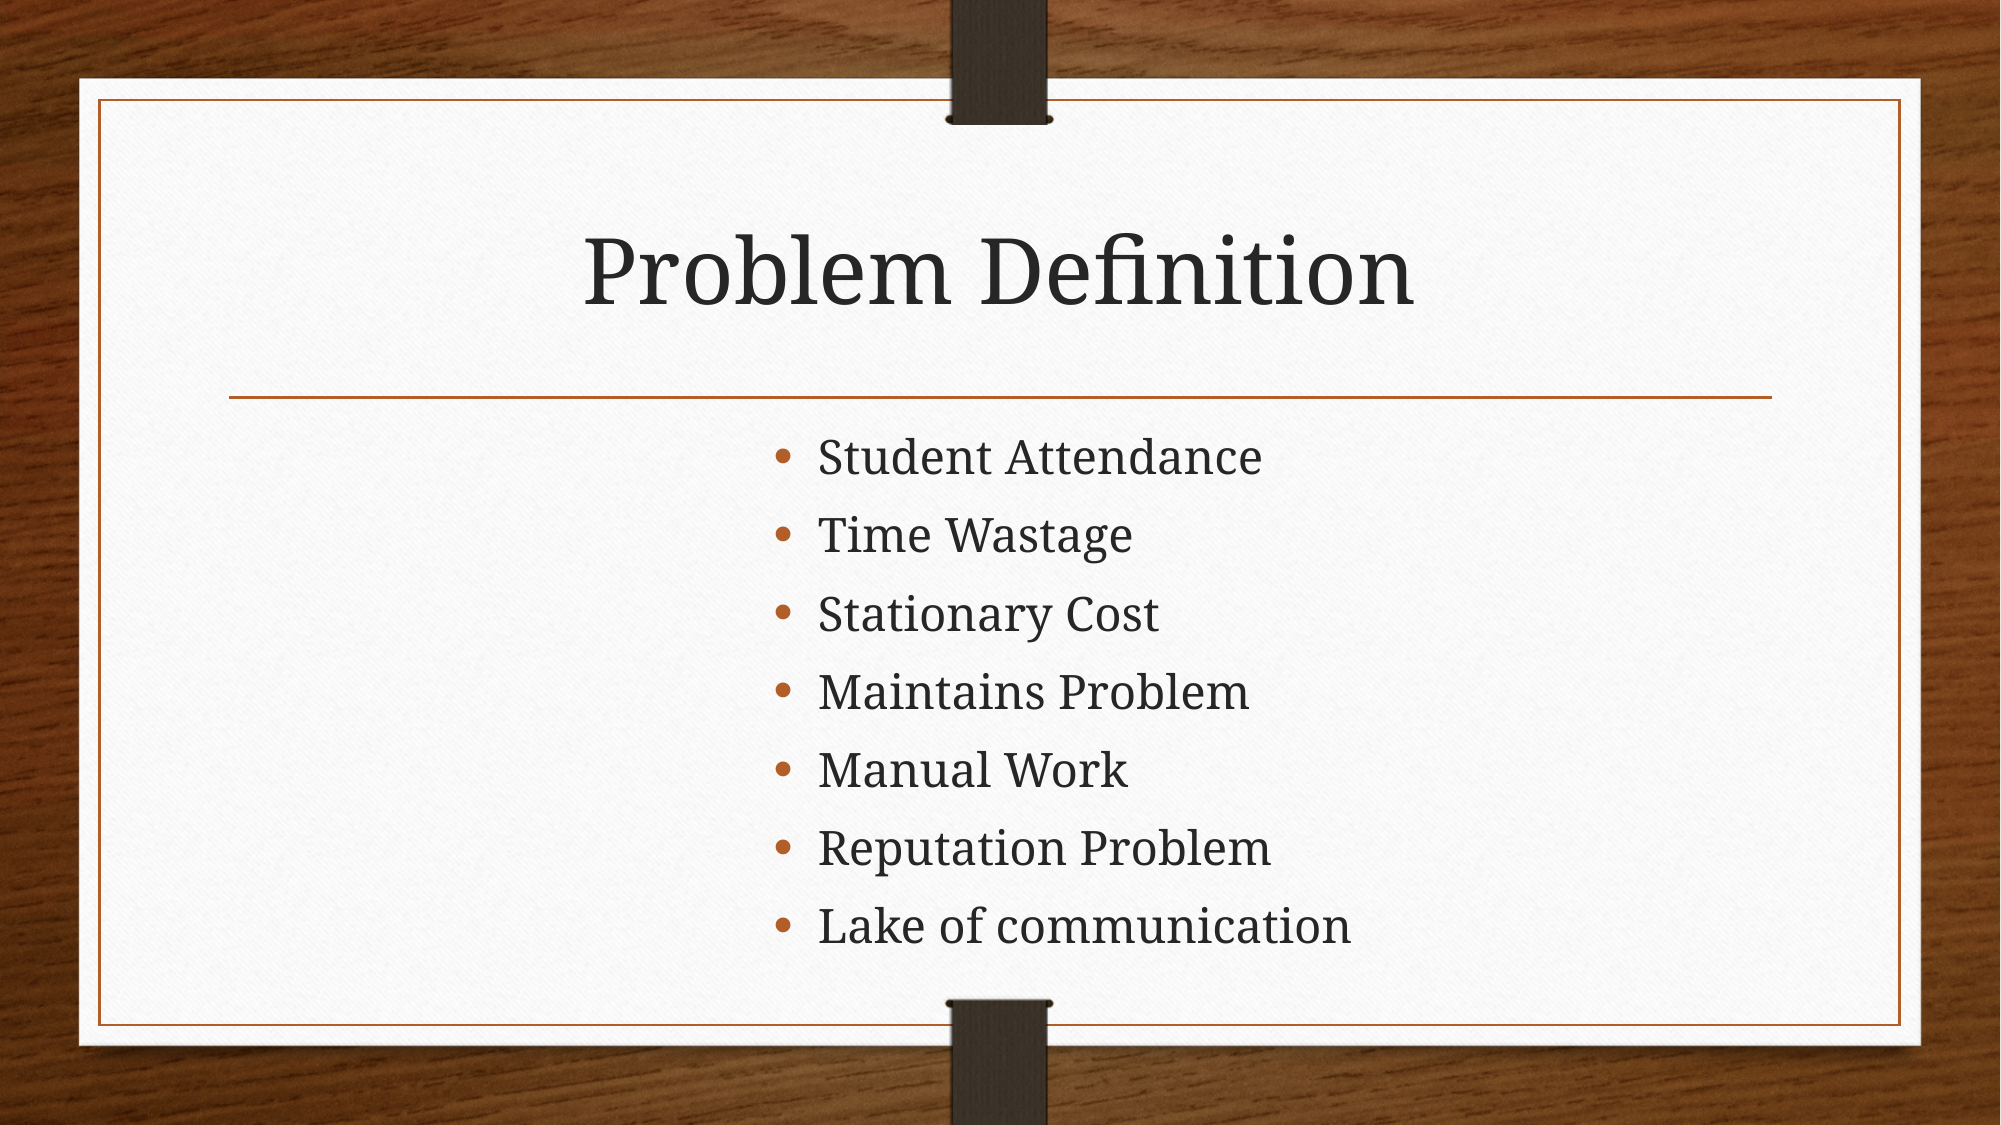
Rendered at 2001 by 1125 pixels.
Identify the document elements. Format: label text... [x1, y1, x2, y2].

list Student Attendance Time Wastage Stationary Cost Maintains Problem Manual Work Reputation Problem Lake of communication [758, 419, 1788, 964]
picture [101, 0, 2001, 1125]
title Problem Definition [212, 161, 1788, 375]
picture [0, 0, 948, 1125]
